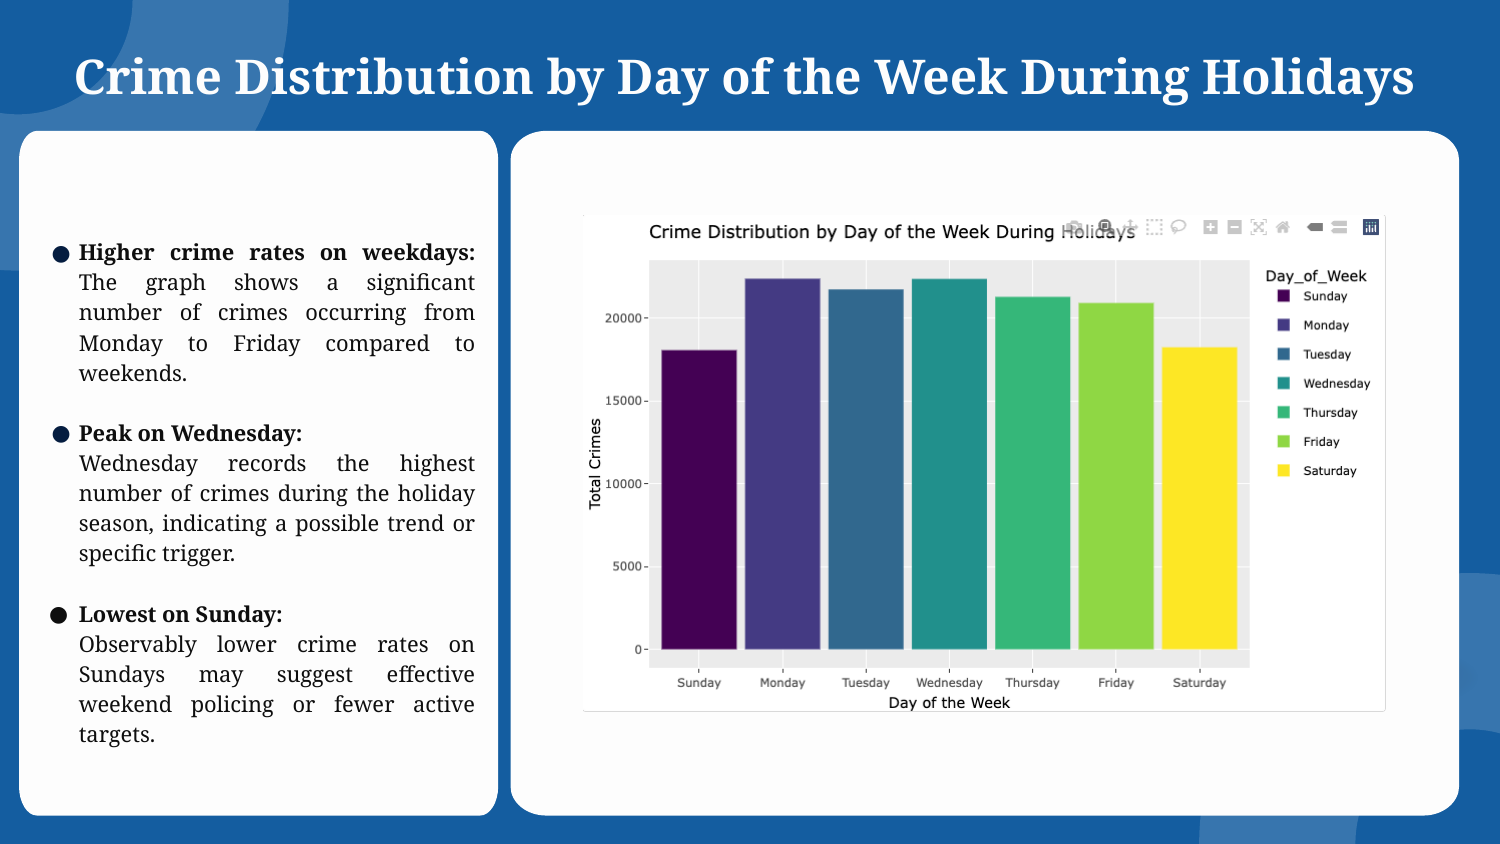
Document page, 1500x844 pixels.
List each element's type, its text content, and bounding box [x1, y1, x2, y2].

text_box Crime Distribution by Day of the Week During Holidays [216, 24, 1460, 104]
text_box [510, 111, 1460, 816]
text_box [0, 0, 211, 193]
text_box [1277, 650, 1500, 844]
picture [583, 215, 1387, 712]
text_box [18, 111, 499, 816]
